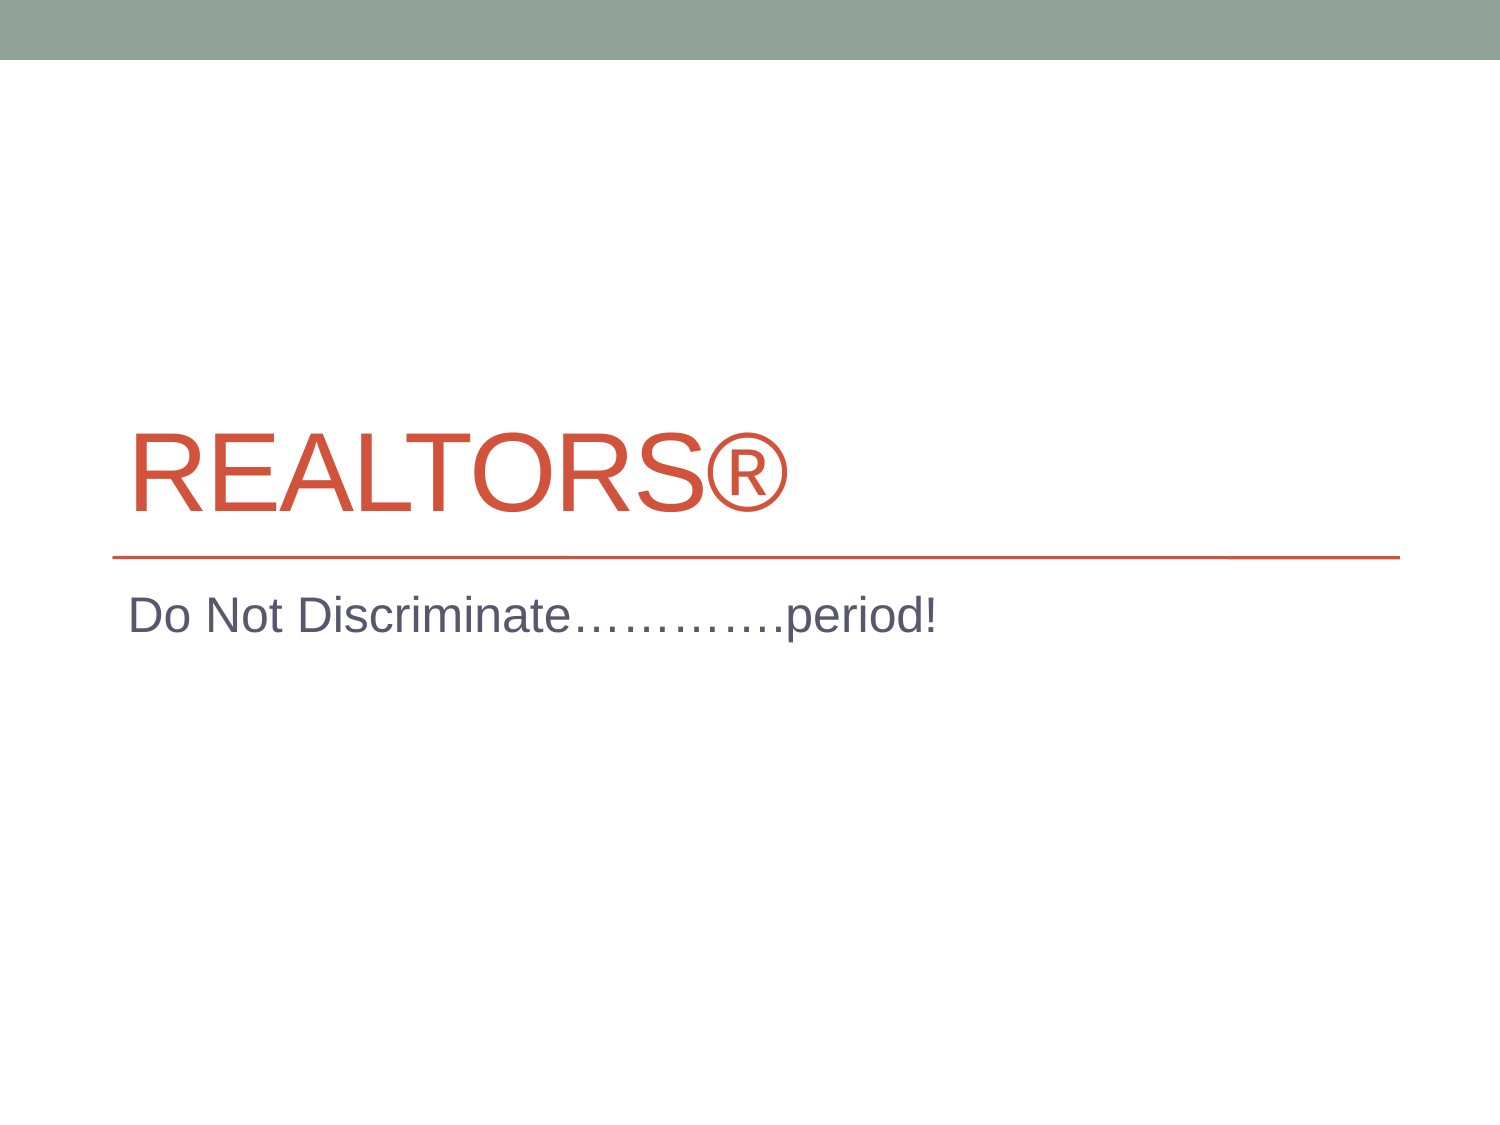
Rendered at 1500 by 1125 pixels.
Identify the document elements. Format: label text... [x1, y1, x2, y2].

title REALTORS® [112, 224, 1400, 542]
subtitle Do Not Discriminate………….period! [112, 575, 1163, 863]
